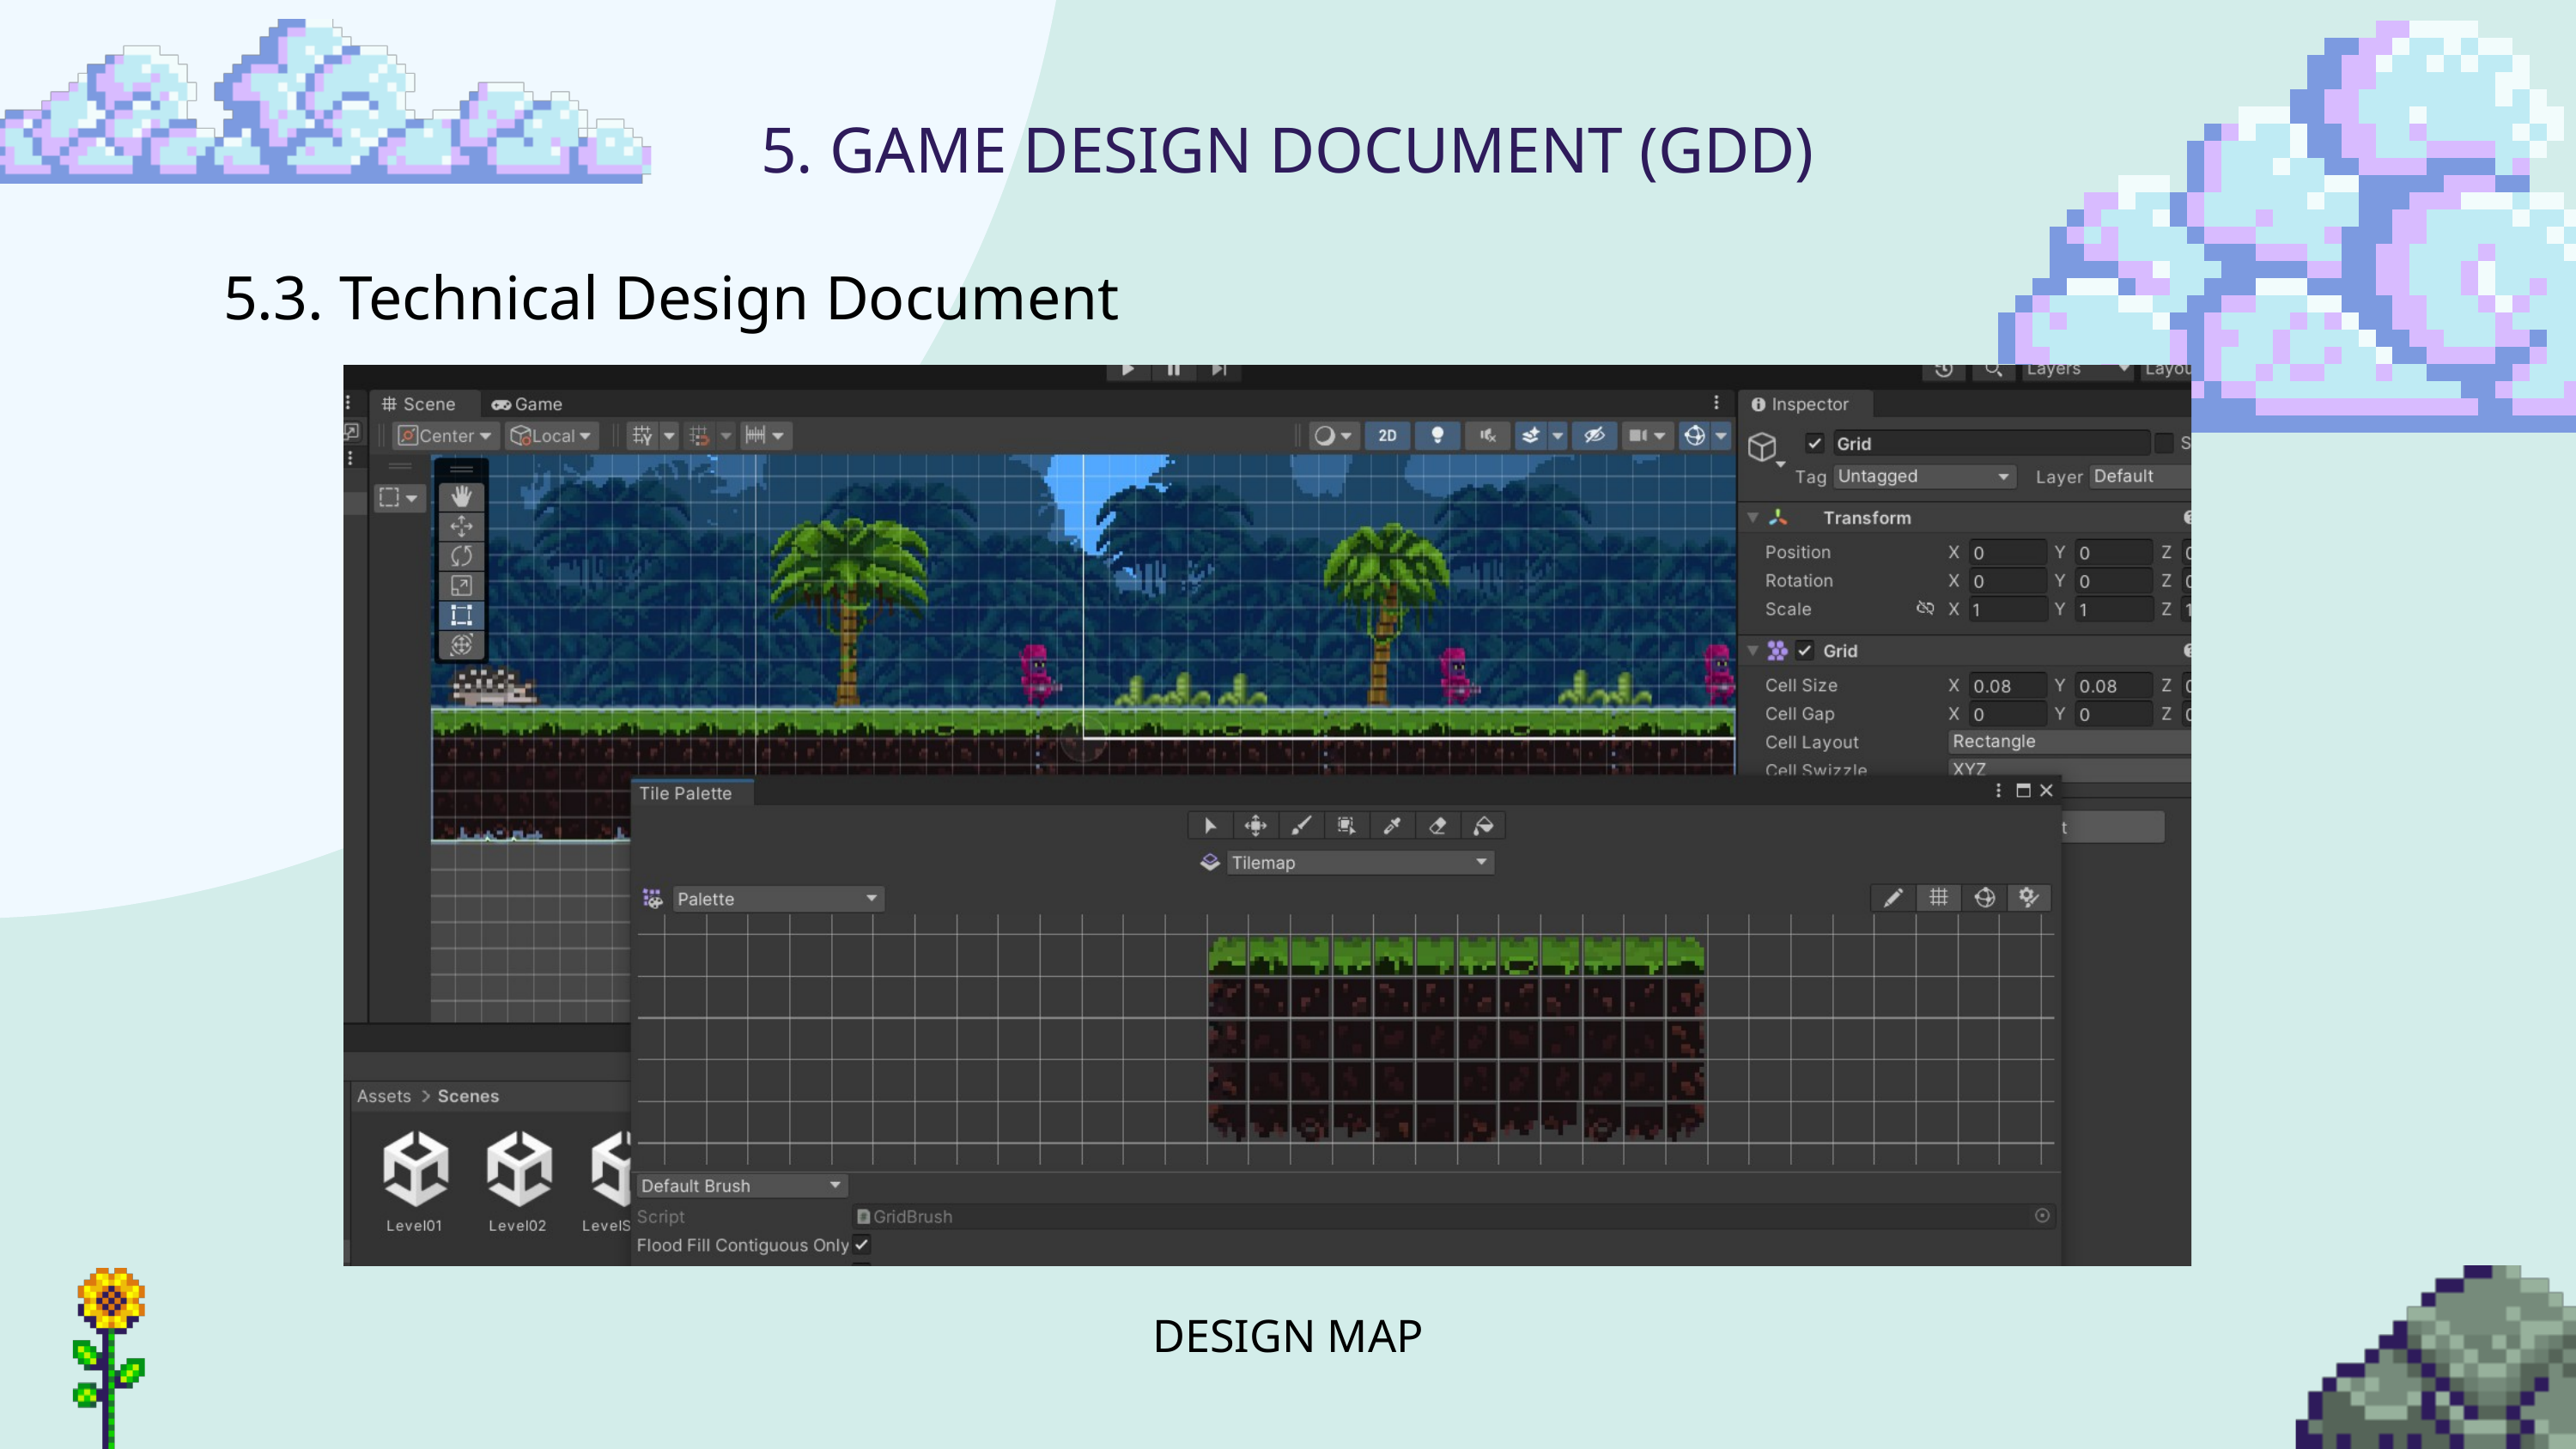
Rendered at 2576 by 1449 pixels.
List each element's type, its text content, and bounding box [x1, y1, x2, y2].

text_box DESIGN MAP [1136, 1298, 1440, 1361]
text_box [72, 1268, 145, 1449]
text_box [1930, 21, 2576, 433]
text_box 5. GAME DESIGN DOCUMENT (GDD) [1082, 97, 2261, 185]
text_box [2295, 1265, 2576, 1449]
text_box [343, 365, 2192, 1266]
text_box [0, 0, 1076, 919]
text_box 5.3. Technical Design Document [1082, 221, 1852, 332]
